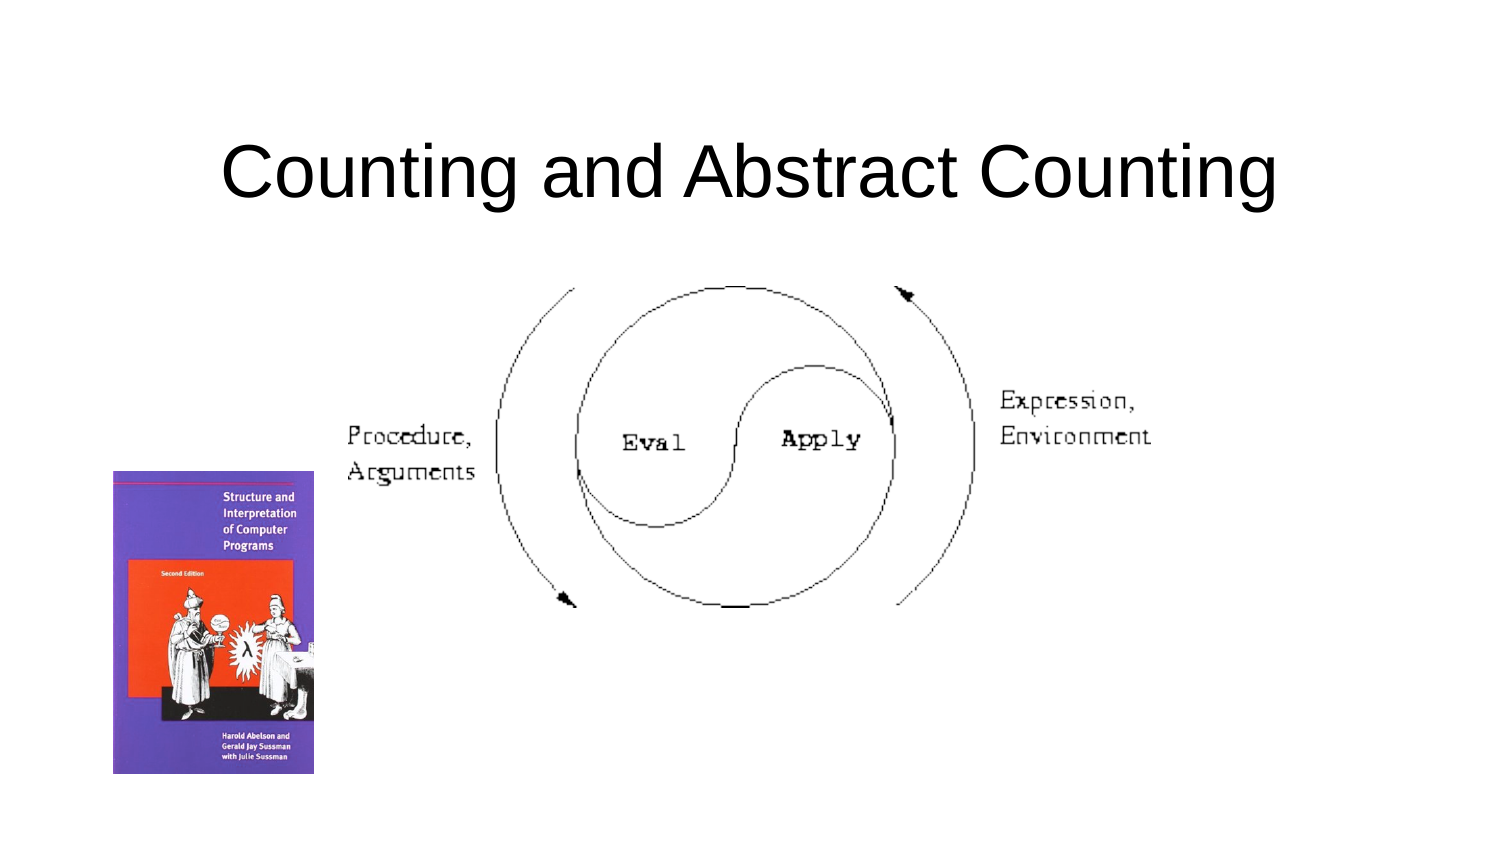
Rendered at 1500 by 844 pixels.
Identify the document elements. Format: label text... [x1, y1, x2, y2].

title Counting and Abstract Counting [51, 98, 1449, 237]
picture [113, 471, 315, 774]
picture [348, 286, 1152, 608]
